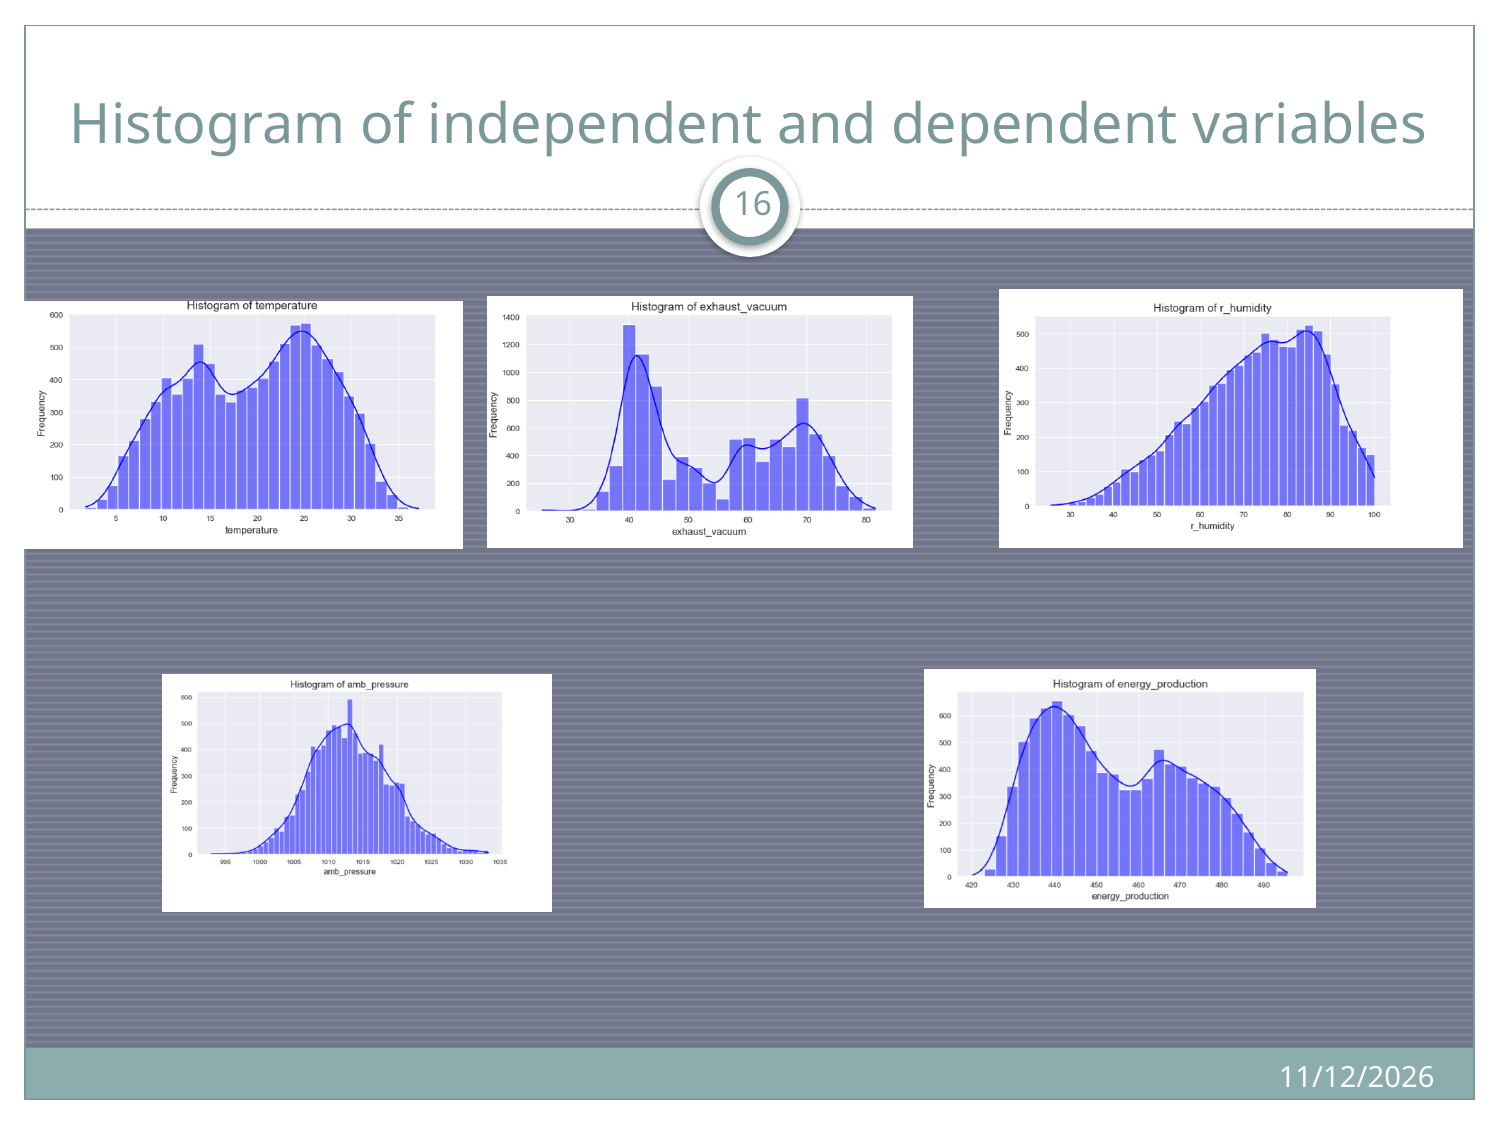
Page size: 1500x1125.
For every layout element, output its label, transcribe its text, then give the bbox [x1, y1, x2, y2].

picture [487, 296, 913, 548]
picture [162, 674, 552, 912]
picture [924, 669, 1316, 908]
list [999, 289, 1463, 548]
picture [24, 301, 463, 549]
title Histogram of independent and dependent variables [49, 37, 1450, 162]
slide_number 16 [715, 168, 791, 241]
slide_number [950, 1050, 1450, 1111]
